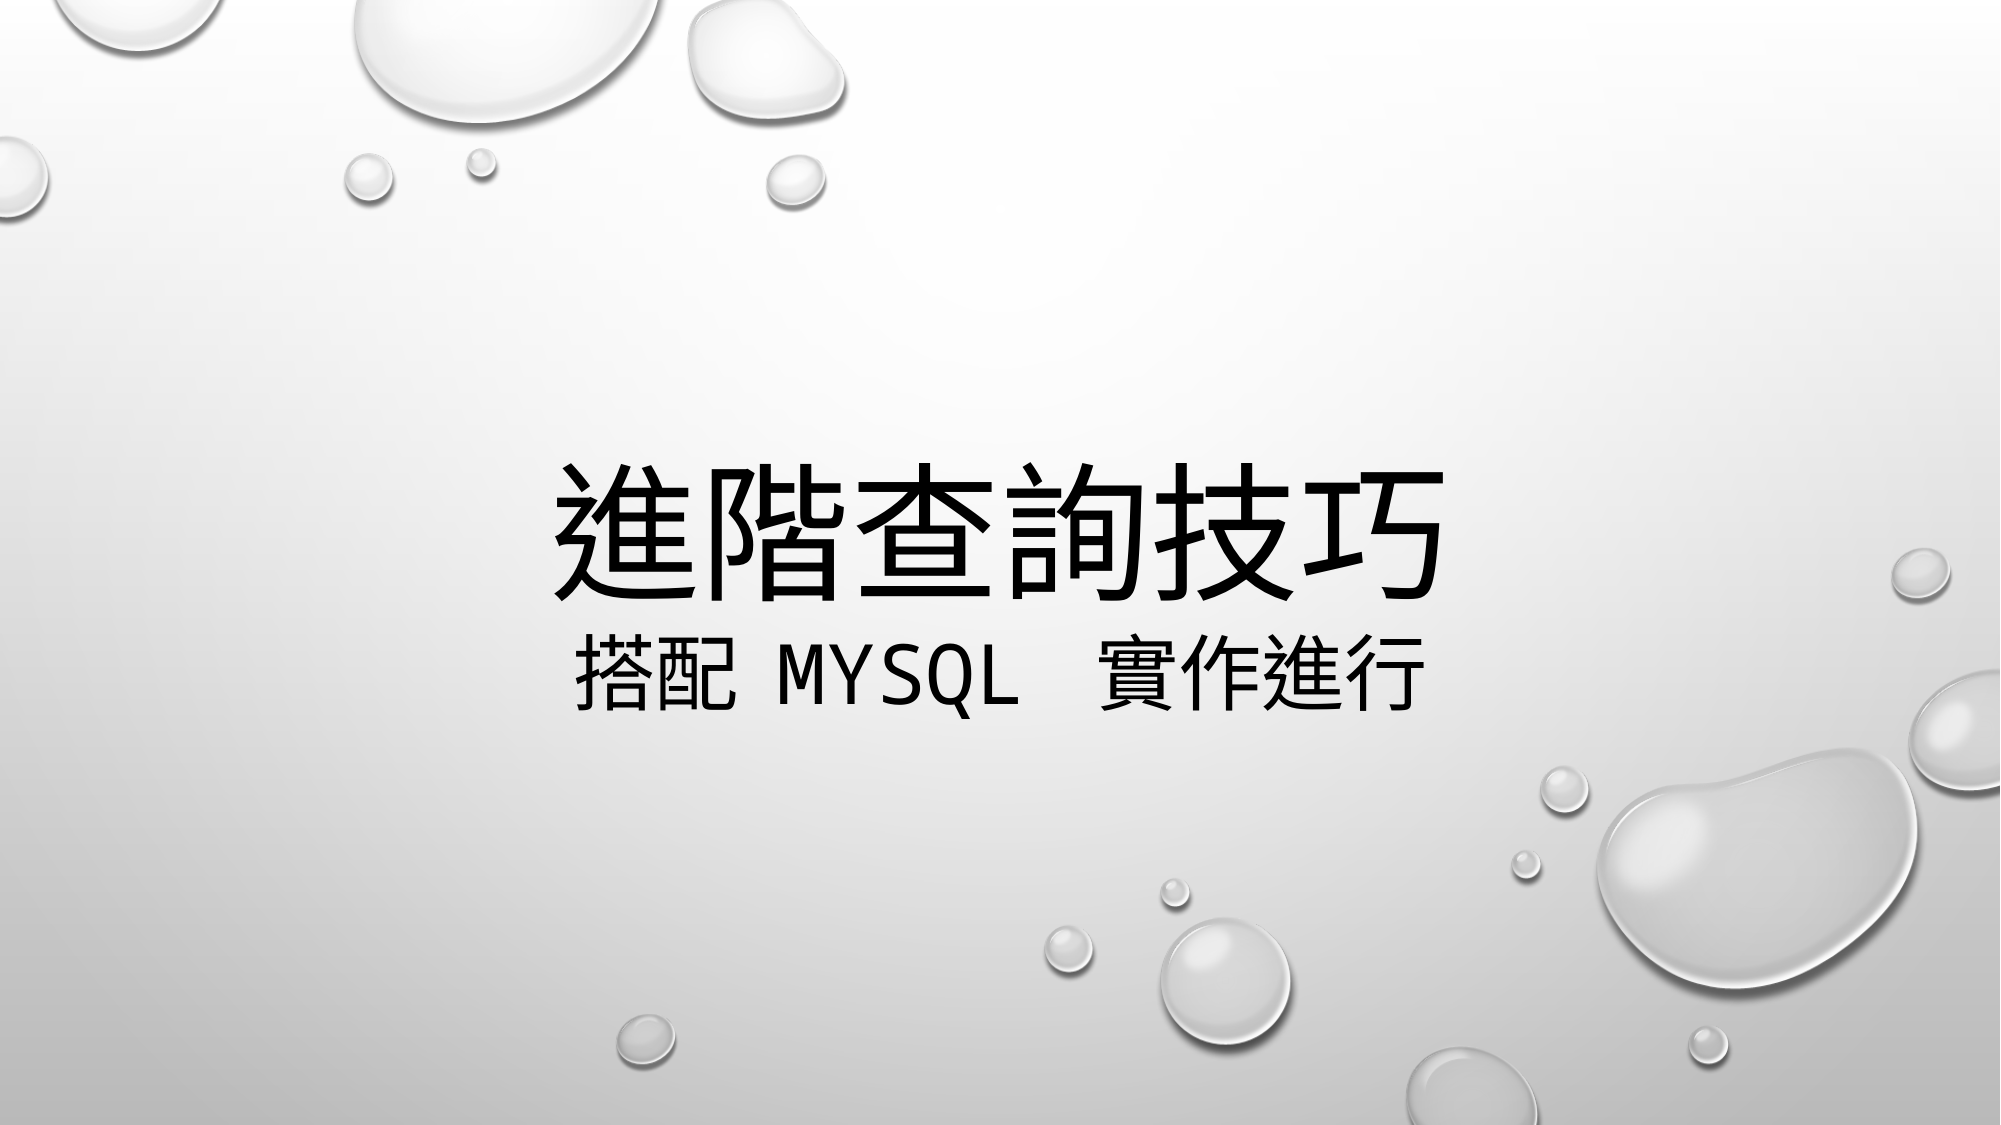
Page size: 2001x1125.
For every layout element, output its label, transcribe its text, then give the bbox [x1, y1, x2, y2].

text_box 搭配 MySQL 實作進行 [515, 488, 1485, 730]
title 進階查詢技巧 [224, 217, 1776, 630]
picture [0, 0, 2000, 1125]
